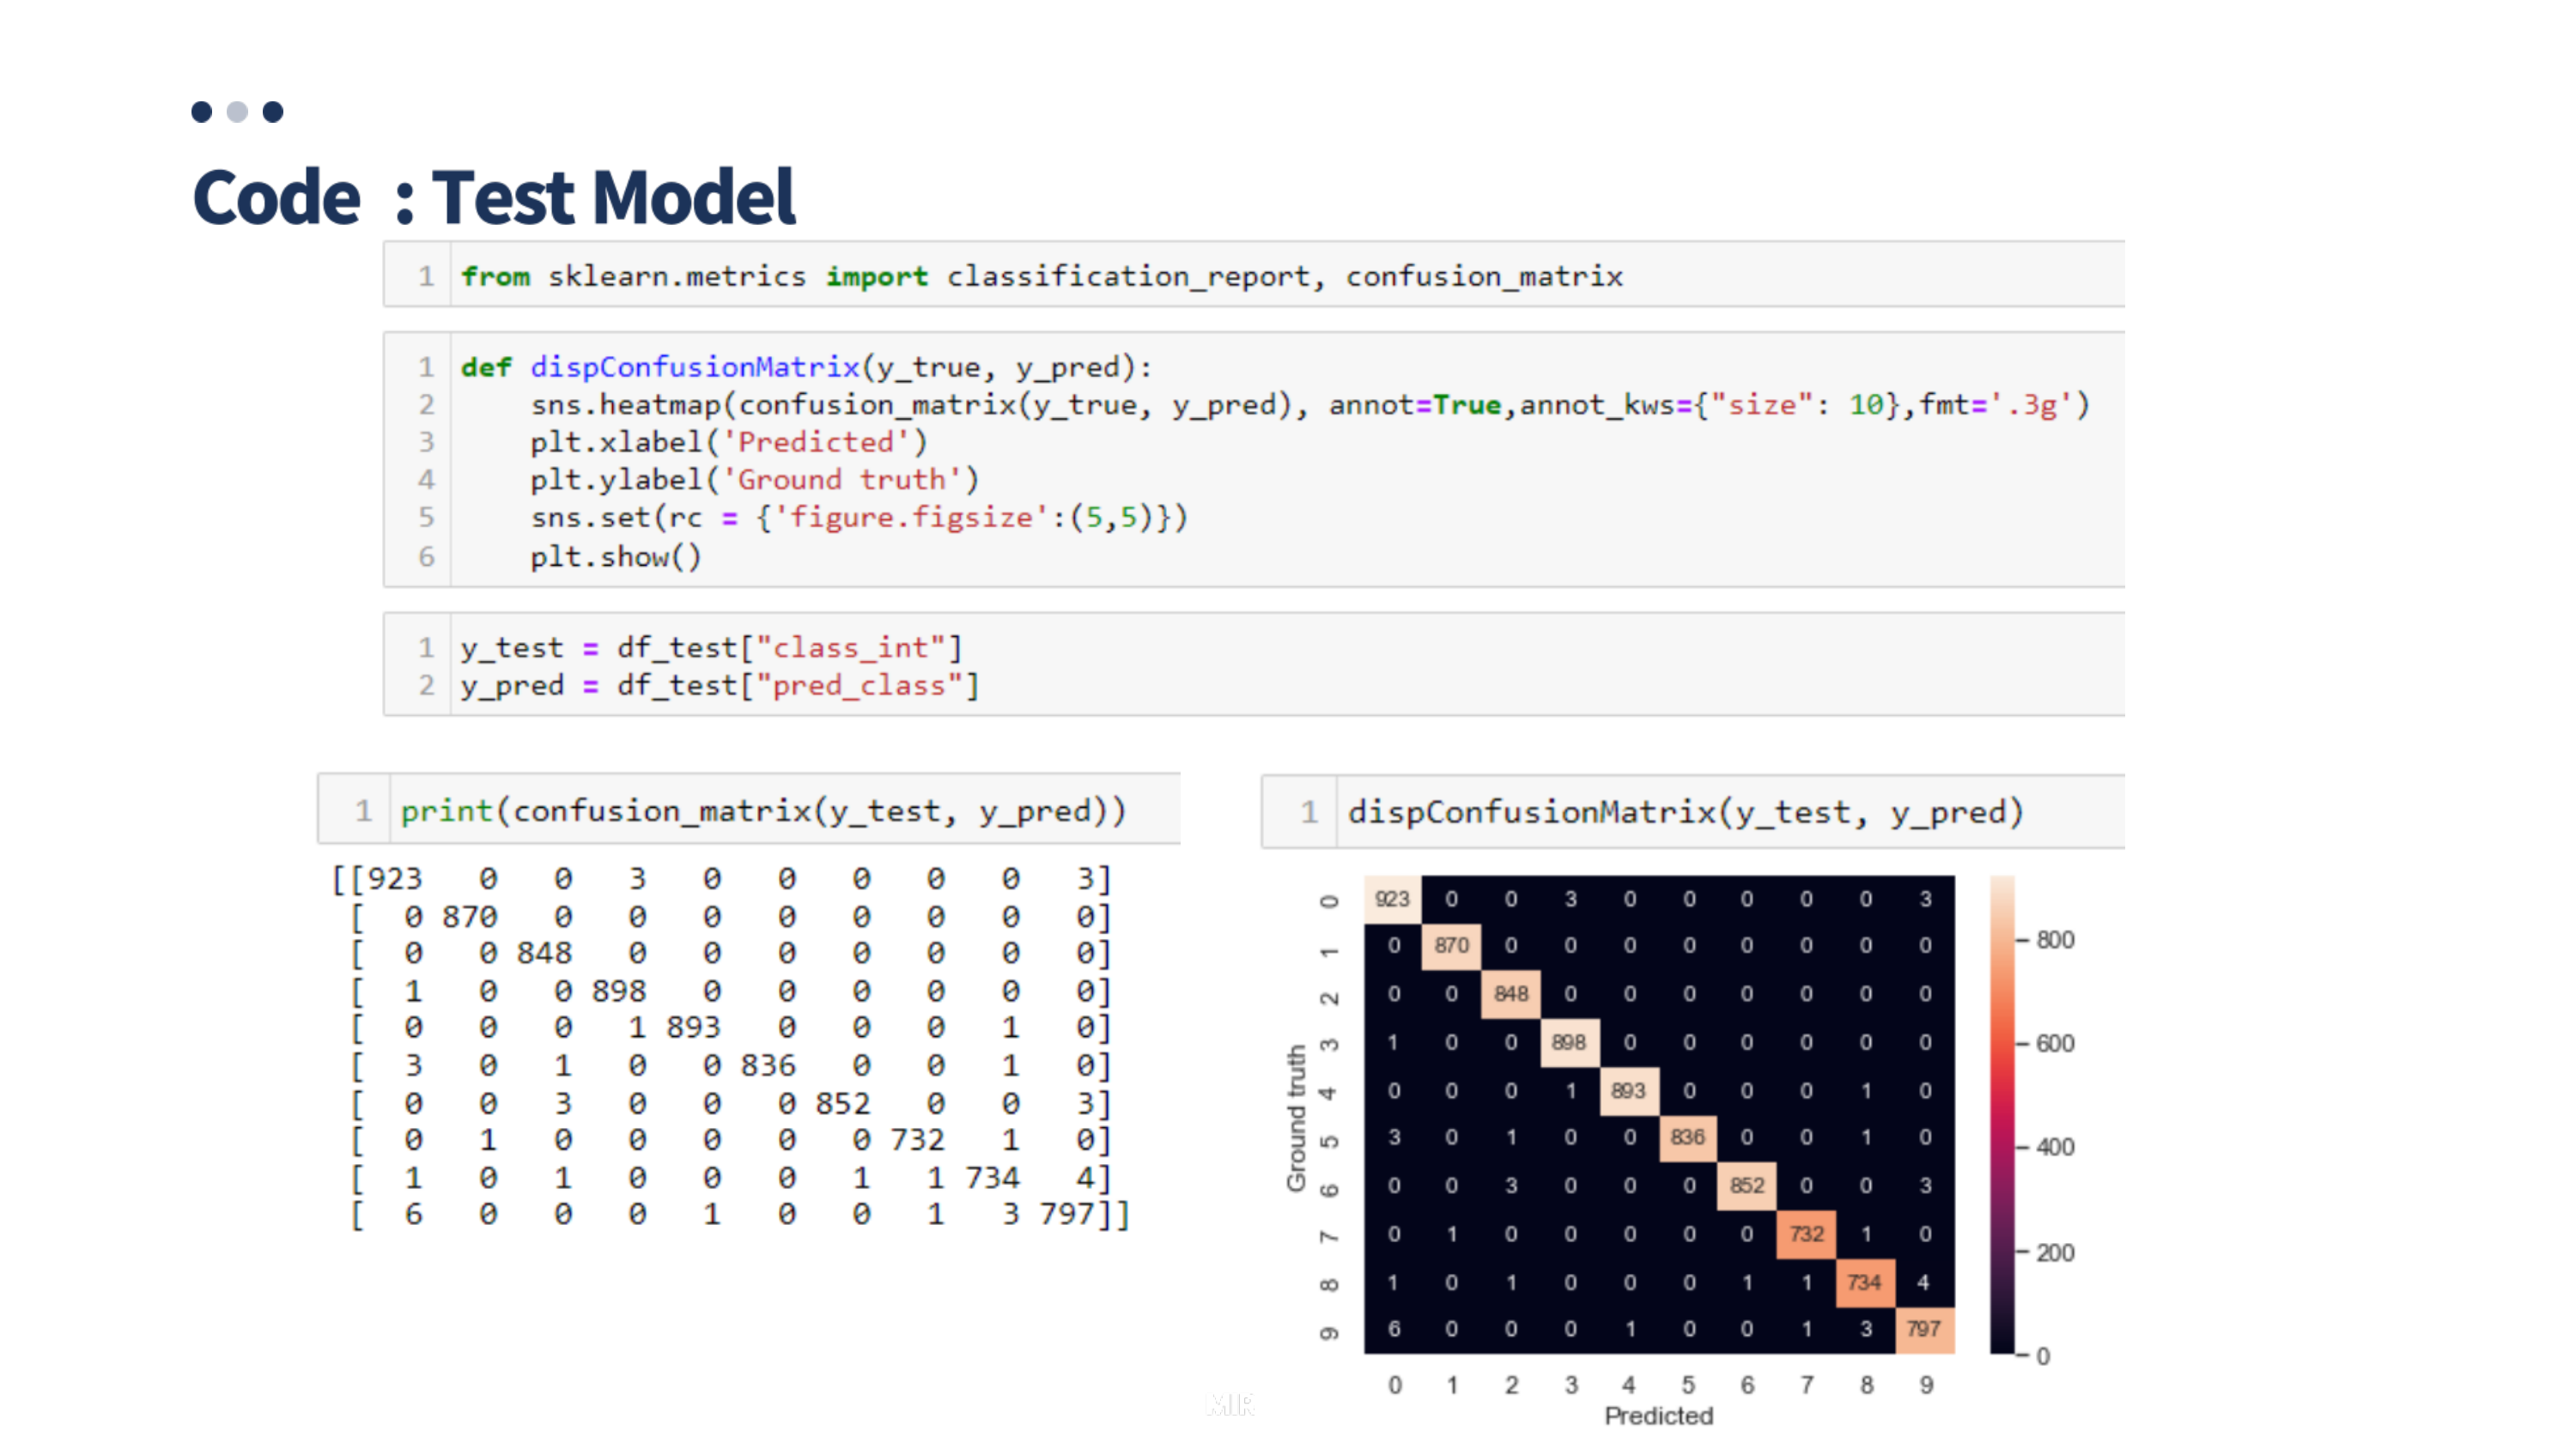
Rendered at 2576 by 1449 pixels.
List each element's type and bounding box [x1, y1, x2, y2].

text_box [191, 101, 213, 123]
text_box [310, 764, 1181, 1258]
picture [180, 133, 831, 258]
text_box [227, 101, 248, 123]
text_box [369, 227, 2125, 724]
text_box [1255, 755, 2125, 1449]
text_box [263, 101, 284, 123]
picture [1164, 1380, 1255, 1436]
